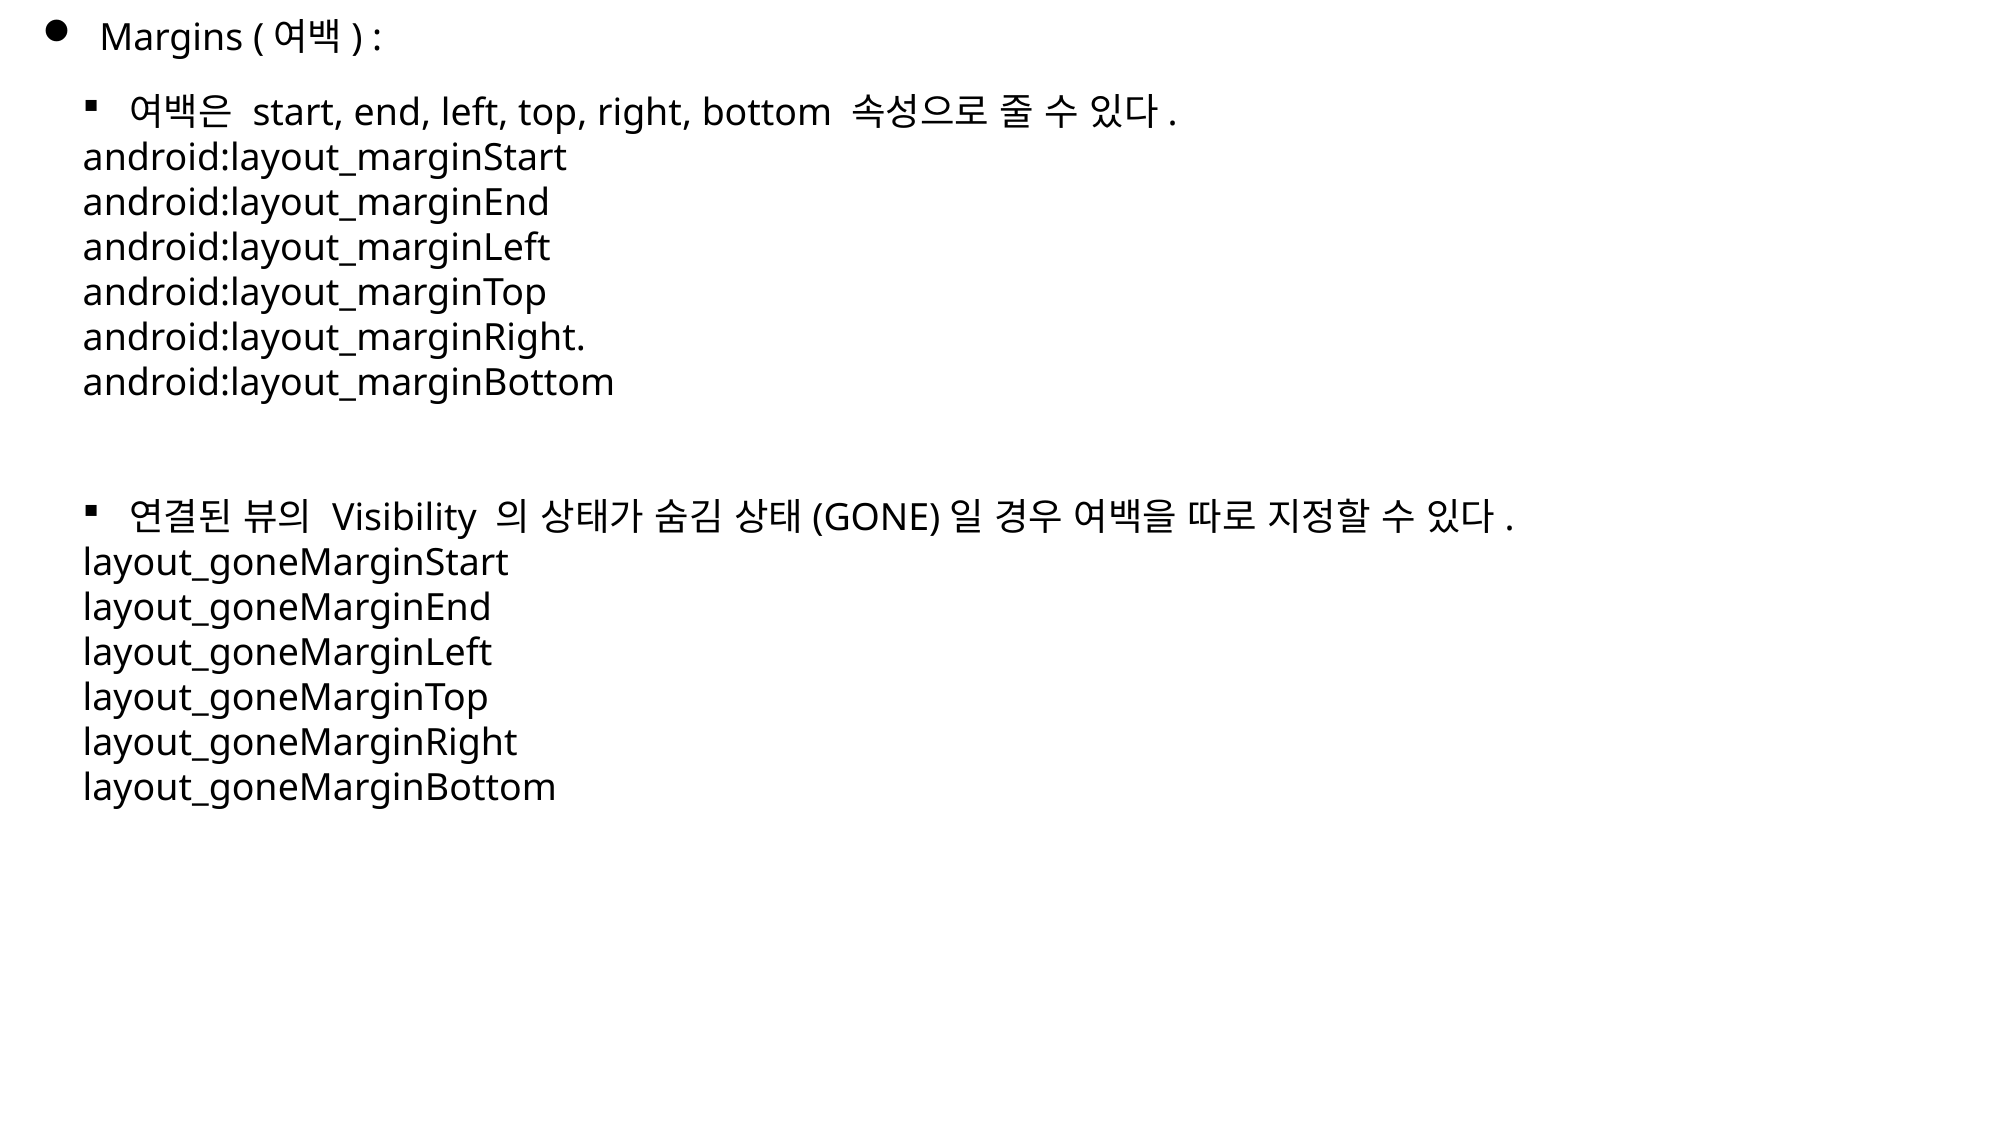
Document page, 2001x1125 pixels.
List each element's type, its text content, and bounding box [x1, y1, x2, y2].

text_box Margins (여백) : [27, 5, 398, 66]
text_box 여백은 start, end, left, top, right, bottom 속성으로 줄 수 있다. android:layout_marginStart android:layout_marginEnd android:layout_marginLeft android:layout_marginTop android:layout_marginRight. android:layout_marginBottom 연결된 뷰의 Visibility 의 상태가 숨김 상태(GONE)일 경우 여백을 따로 지정할 수 있다. layout_goneMarginStart layout_goneMarginEnd layout_goneMarginLeft layout_goneMarginTop layout_goneMarginRight layout_goneMarginBottom [67, 35, 1594, 861]
